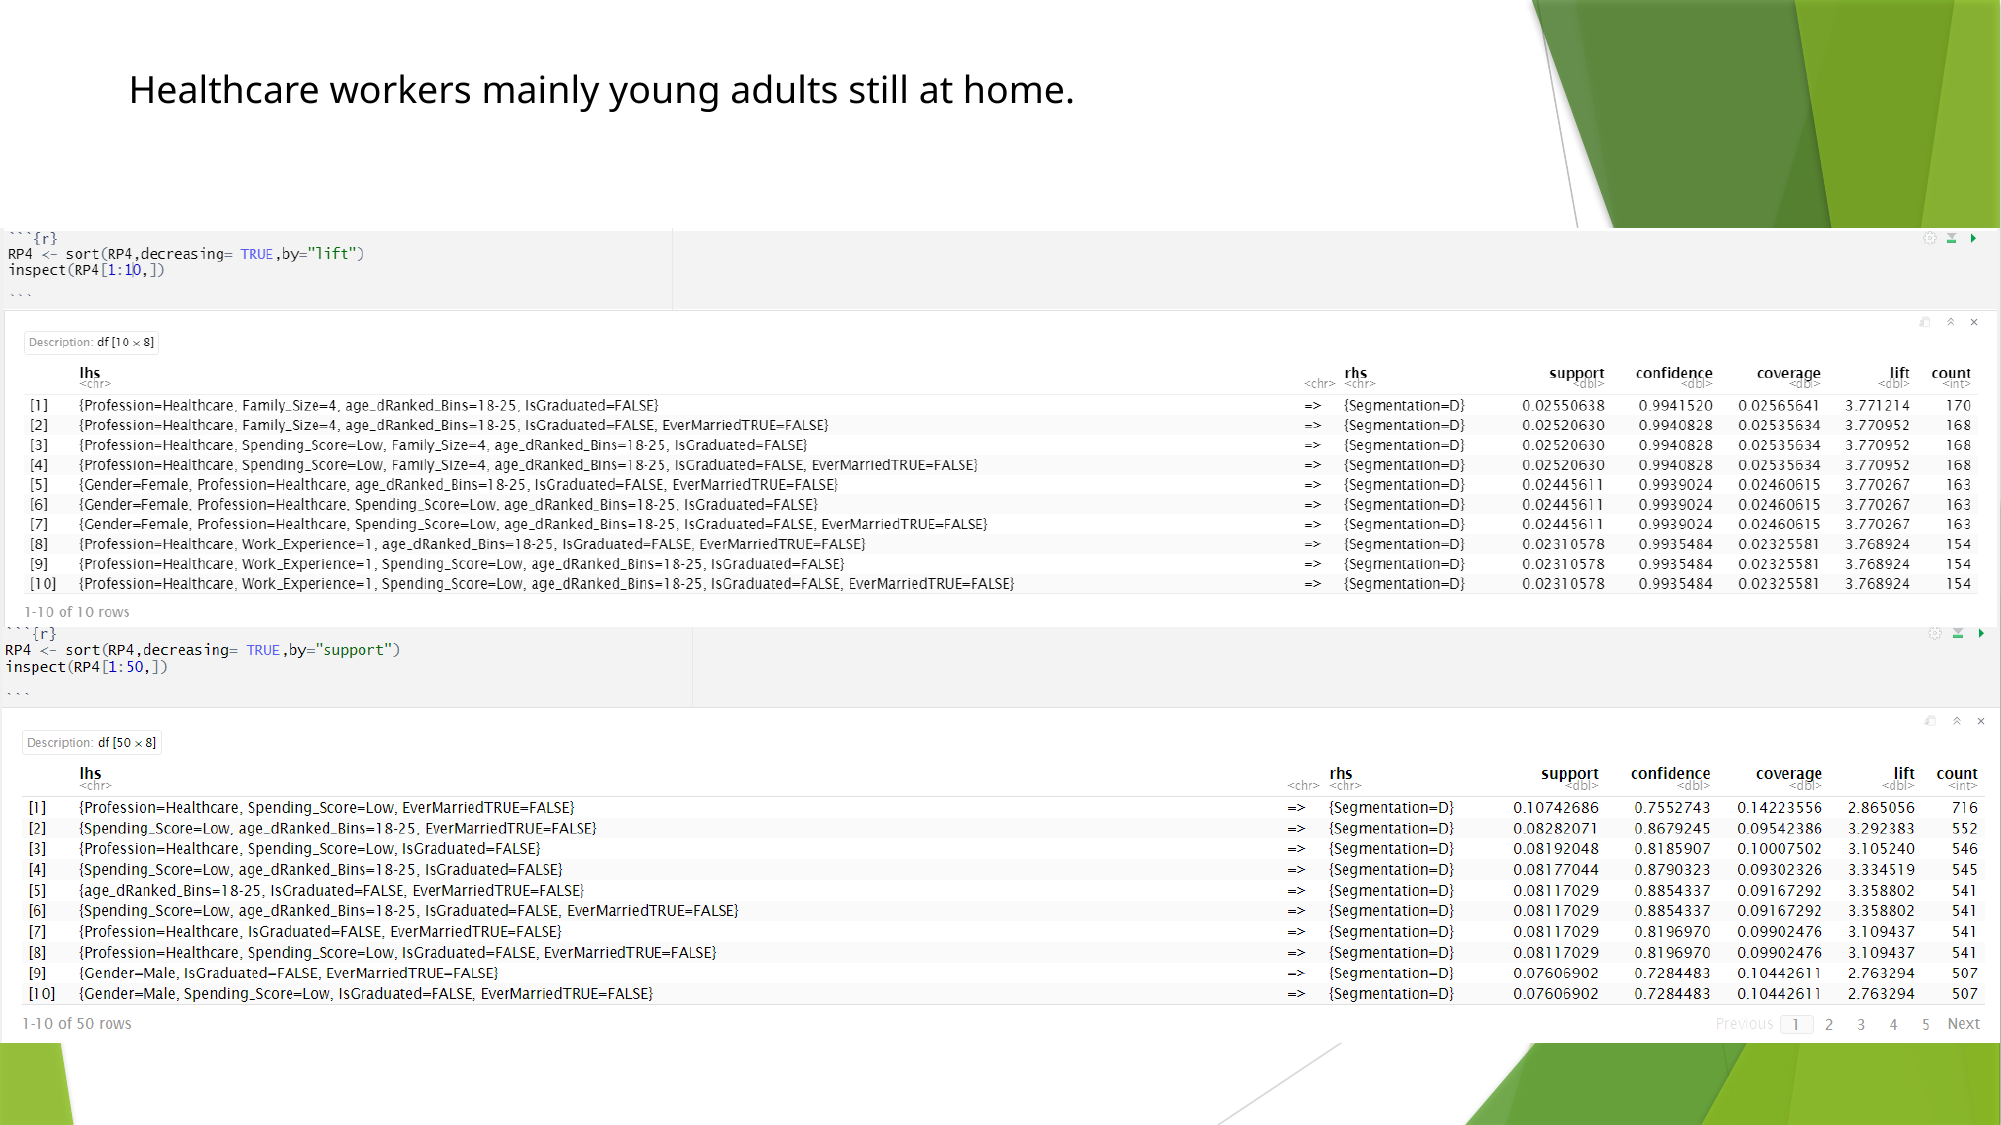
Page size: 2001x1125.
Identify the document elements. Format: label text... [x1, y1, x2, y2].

picture [0, 627, 2000, 1043]
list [0, 228, 2000, 627]
text_box Healthcare workers mainly young adults still at home. [113, 58, 1610, 119]
